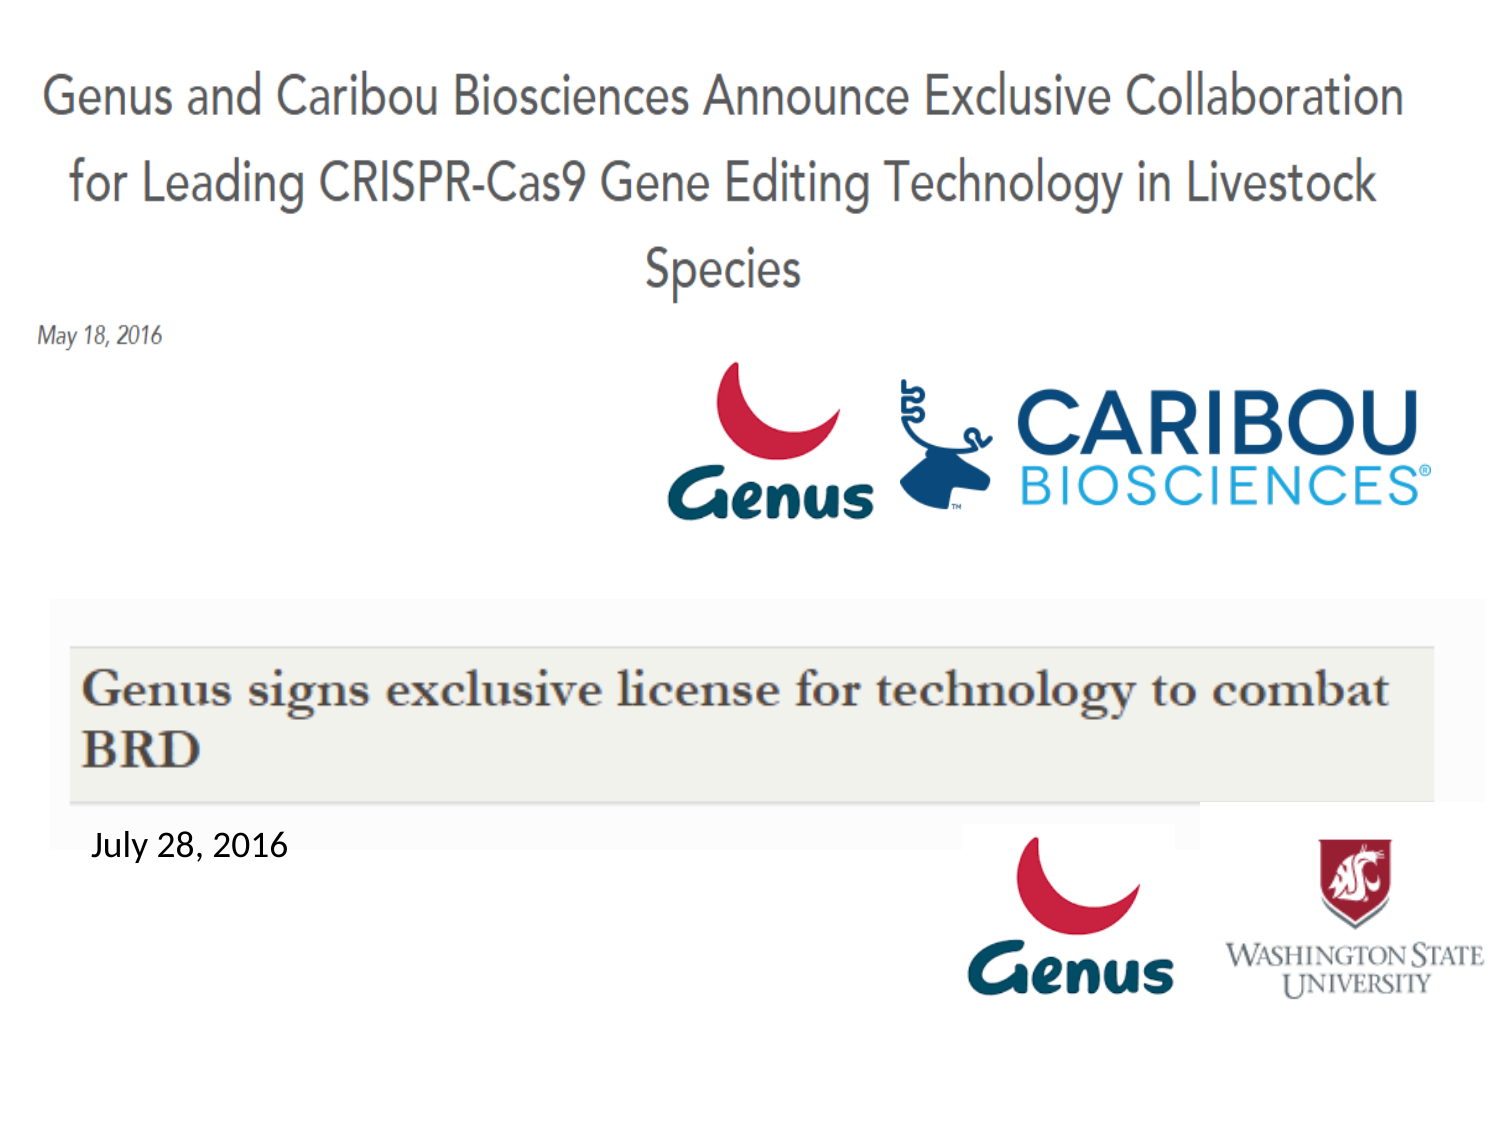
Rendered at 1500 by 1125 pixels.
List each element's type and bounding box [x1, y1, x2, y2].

text_box [37, 49, 1463, 538]
text_box [49, 599, 1500, 1040]
